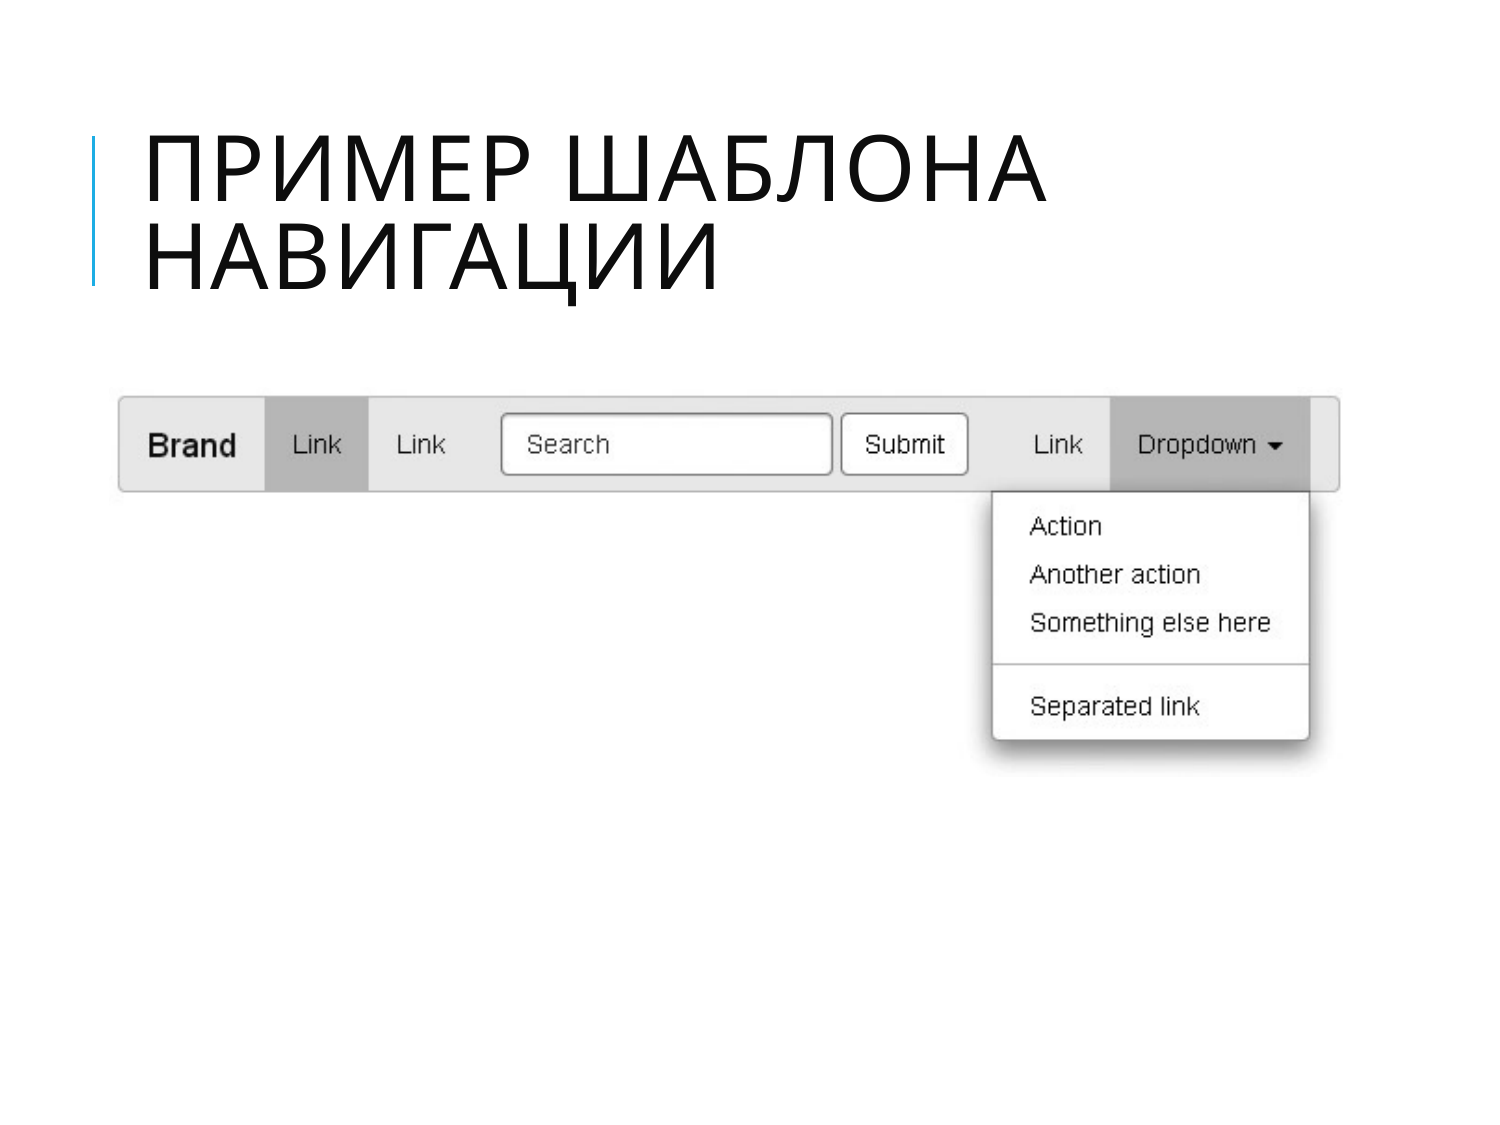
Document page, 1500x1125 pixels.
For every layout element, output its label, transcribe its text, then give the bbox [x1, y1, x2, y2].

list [109, 387, 1351, 778]
title Пример шаблона навигации [126, 96, 1322, 342]
